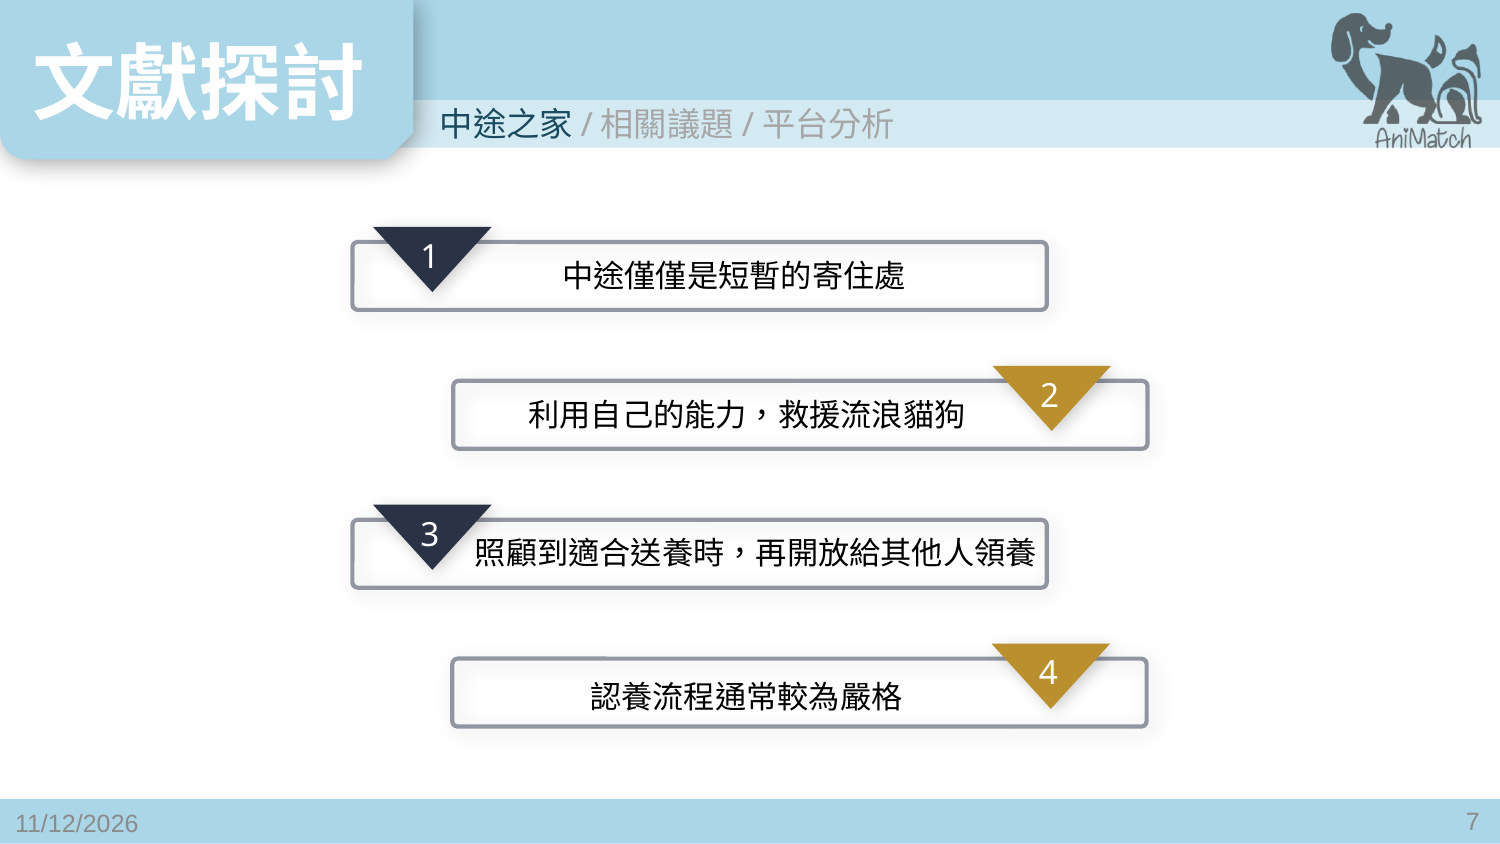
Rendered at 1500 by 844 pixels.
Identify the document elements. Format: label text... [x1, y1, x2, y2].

slide_number 7 [1144, 798, 1495, 843]
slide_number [0, 799, 350, 844]
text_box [452, 643, 1147, 727]
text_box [352, 504, 1058, 588]
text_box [446, 365, 1148, 450]
picture [1280, 0, 1500, 231]
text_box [352, 226, 1047, 311]
